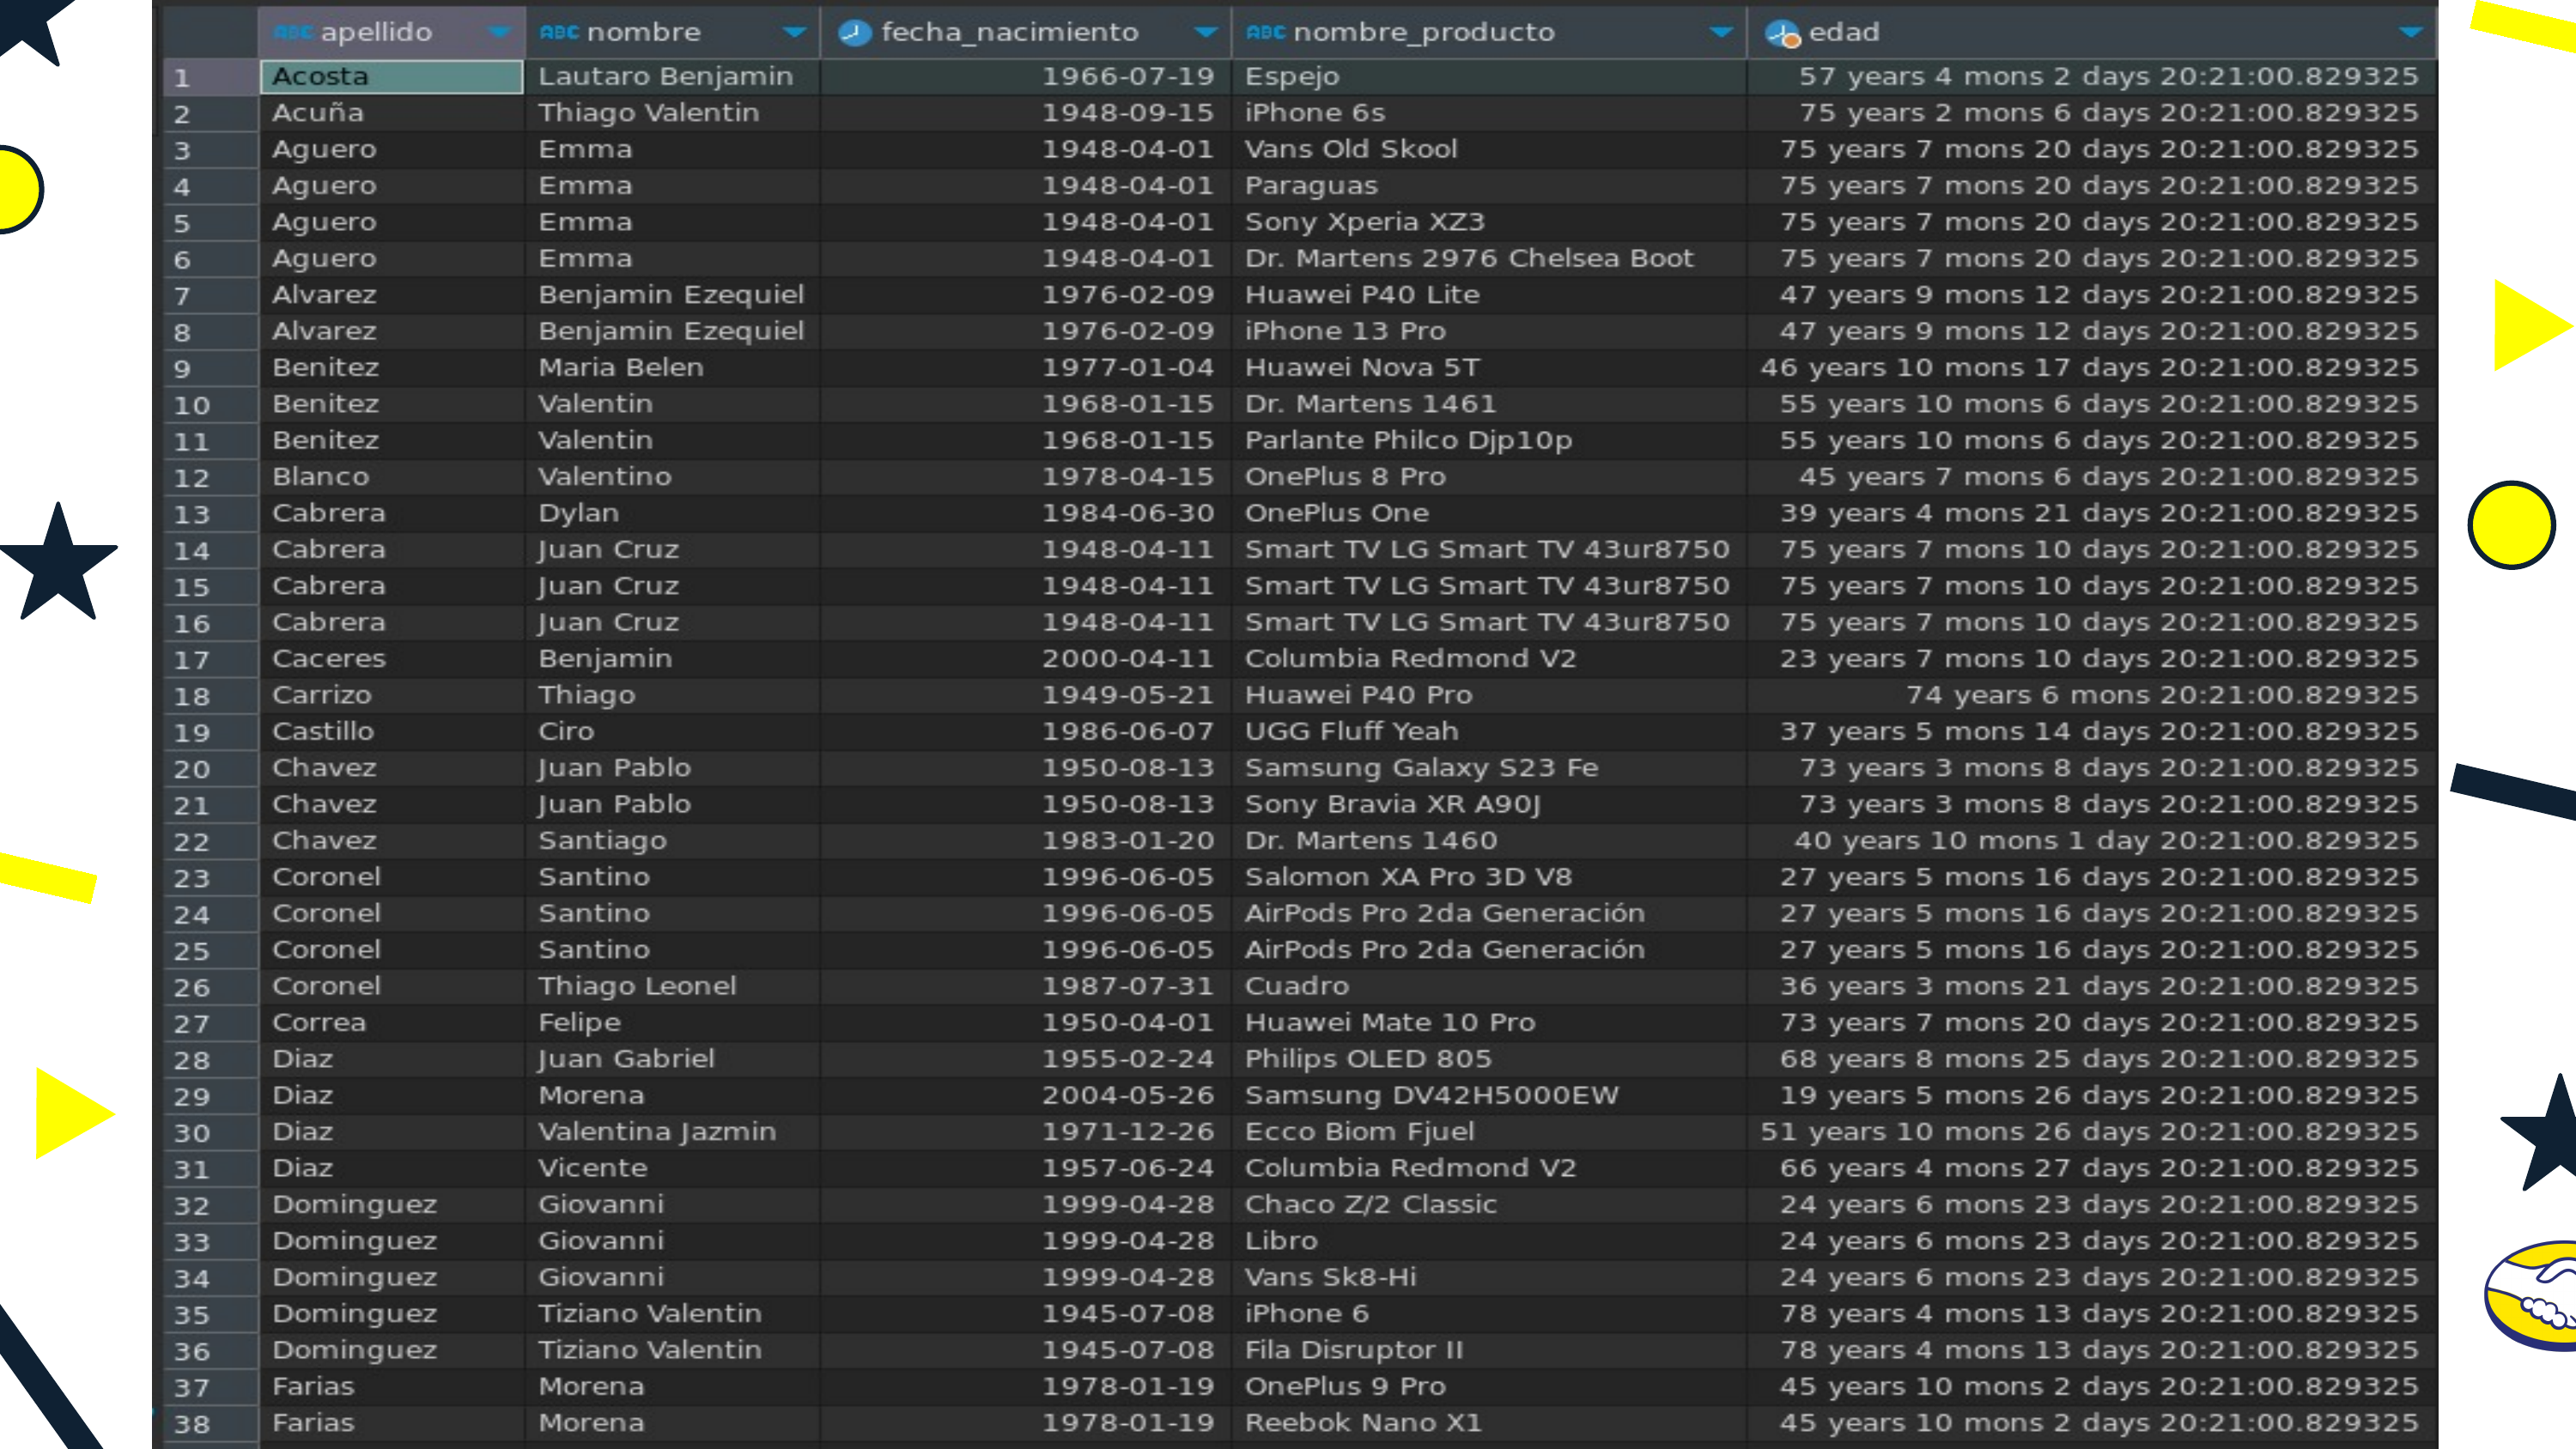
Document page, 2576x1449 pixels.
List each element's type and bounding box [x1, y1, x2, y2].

text_box [36, 1067, 117, 1160]
text_box [2494, 279, 2575, 372]
text_box [0, 852, 97, 904]
text_box [0, 1304, 104, 1449]
text_box [2500, 1072, 2576, 1191]
text_box [2470, 482, 2554, 567]
text_box [2450, 763, 2576, 822]
text_box [2470, 0, 2576, 53]
picture [152, 0, 2576, 1449]
text_box [0, 147, 42, 232]
text_box [0, 501, 118, 620]
text_box [0, 0, 76, 67]
